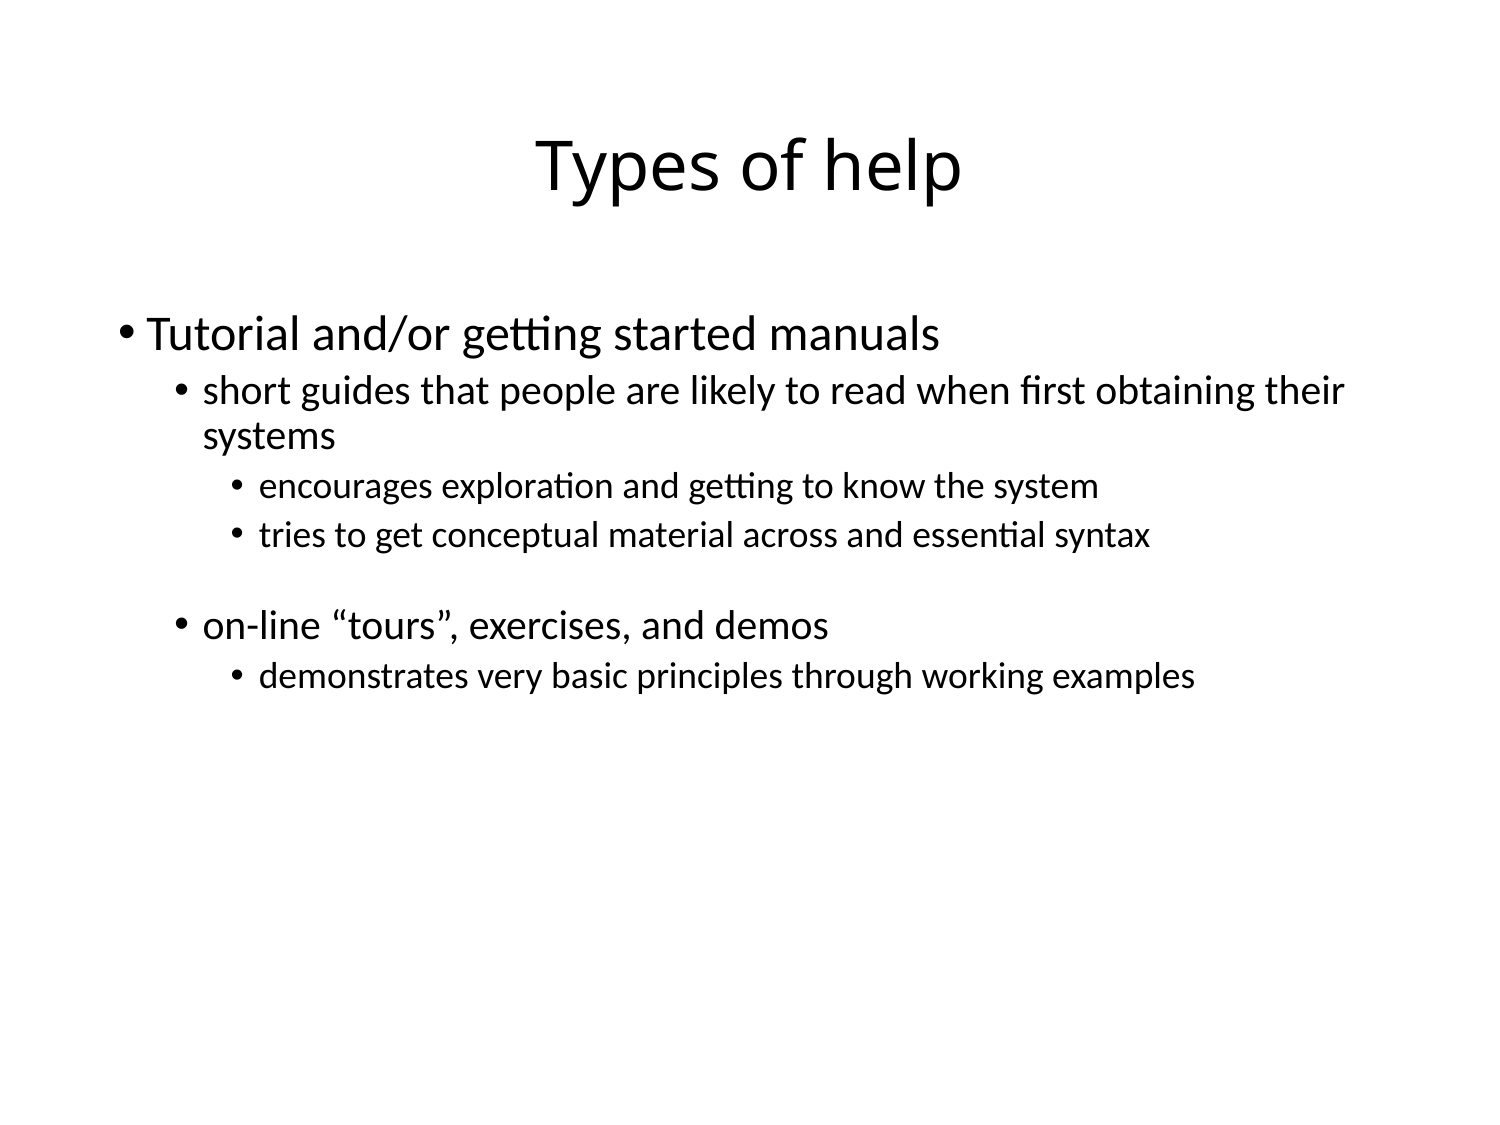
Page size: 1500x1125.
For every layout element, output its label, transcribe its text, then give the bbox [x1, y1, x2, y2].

title Types of help [103, 59, 1397, 278]
list Tutorial and/or getting started manuals short guides that people are likely to read when first obtaining their systems encourages exploration and getting to know the system tries to get conceptual material across and essential syntax on-line “tours”, exercises, and demos demonstrates very basic principles through working examples [103, 299, 1397, 1014]
